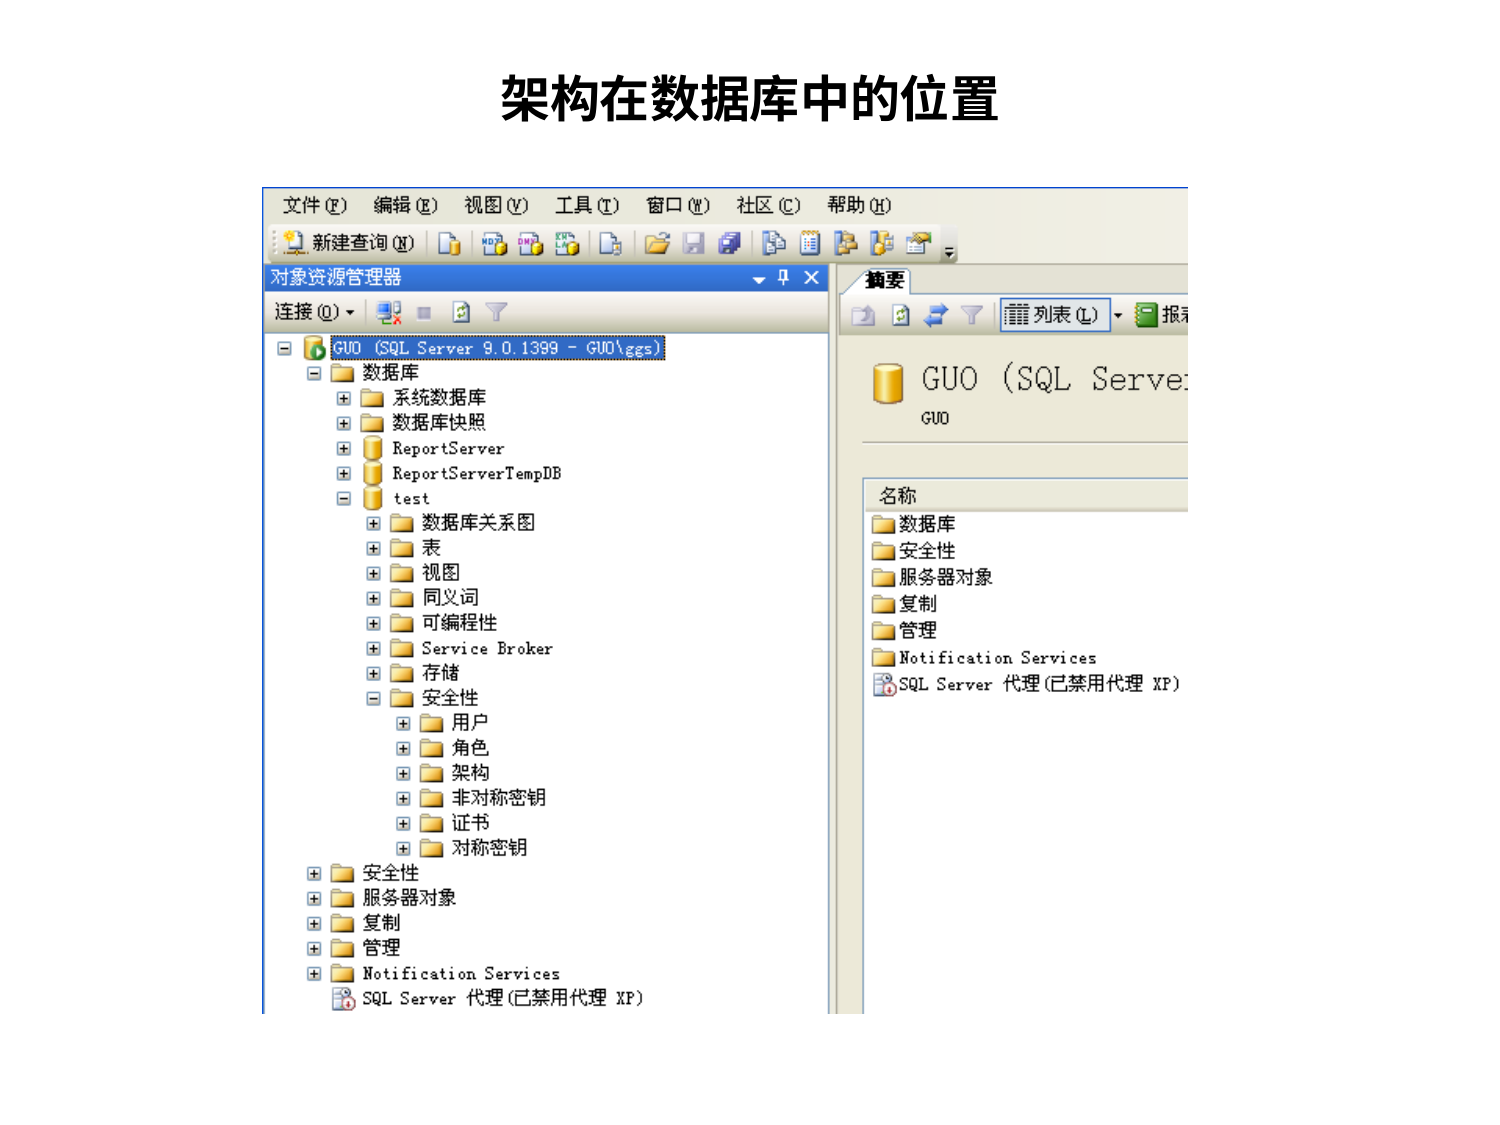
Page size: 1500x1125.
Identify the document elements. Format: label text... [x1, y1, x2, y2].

picture [262, 187, 1188, 1015]
title 架构在数据库中的位置 [75, 45, 1425, 150]
